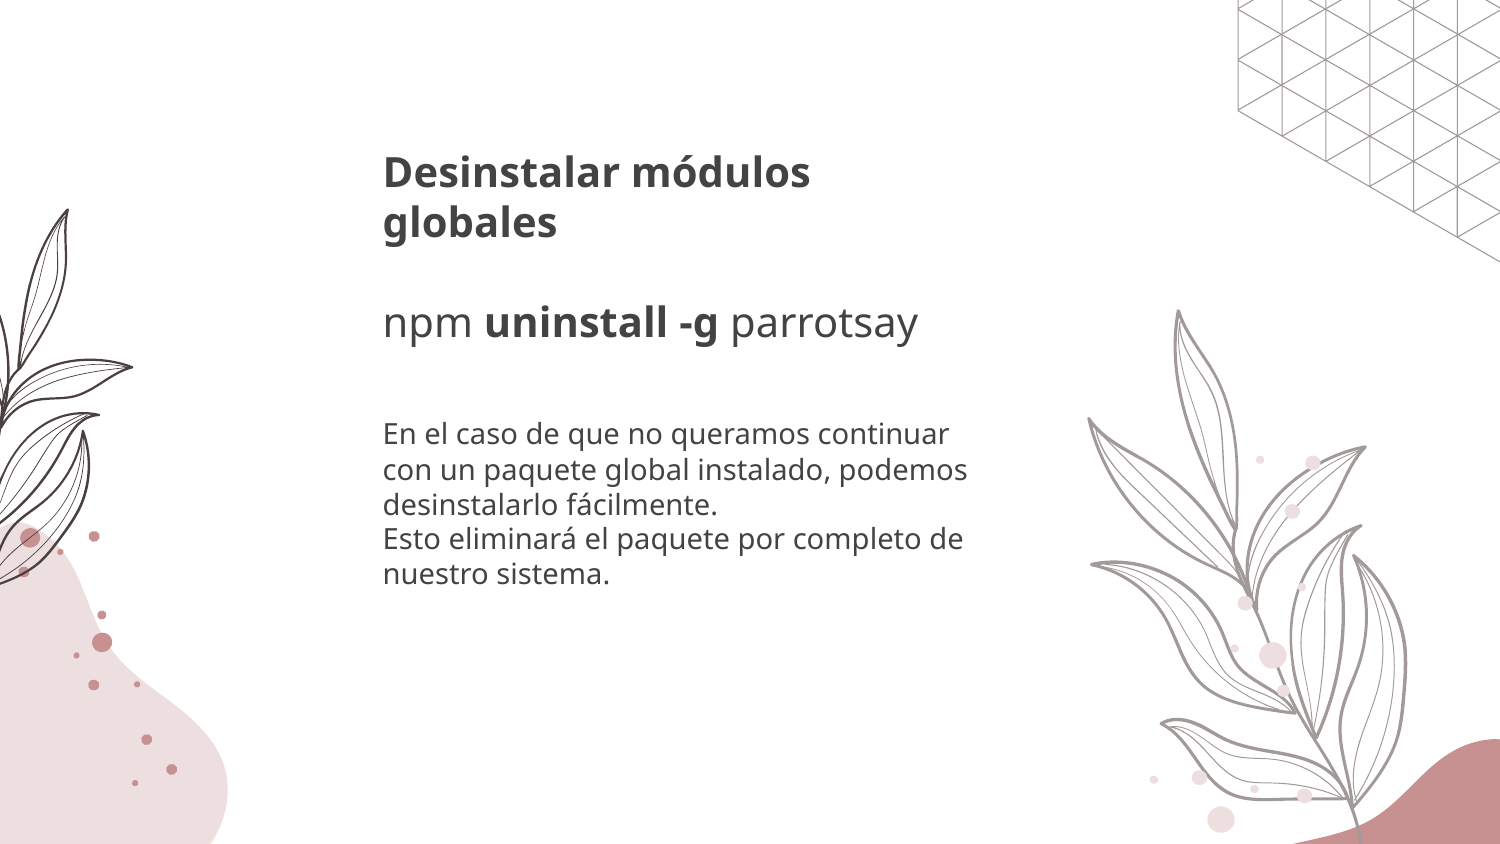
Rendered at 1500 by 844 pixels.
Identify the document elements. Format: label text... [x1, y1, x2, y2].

list Desinstalar módulos globales npm uninstall -g parrotsay En el caso de que no queramos continuar con un paquete global instalado, podemos desinstalarlo fácilmente. Esto eliminará el paquete por completo de nuestro sistema. [342, 130, 993, 640]
